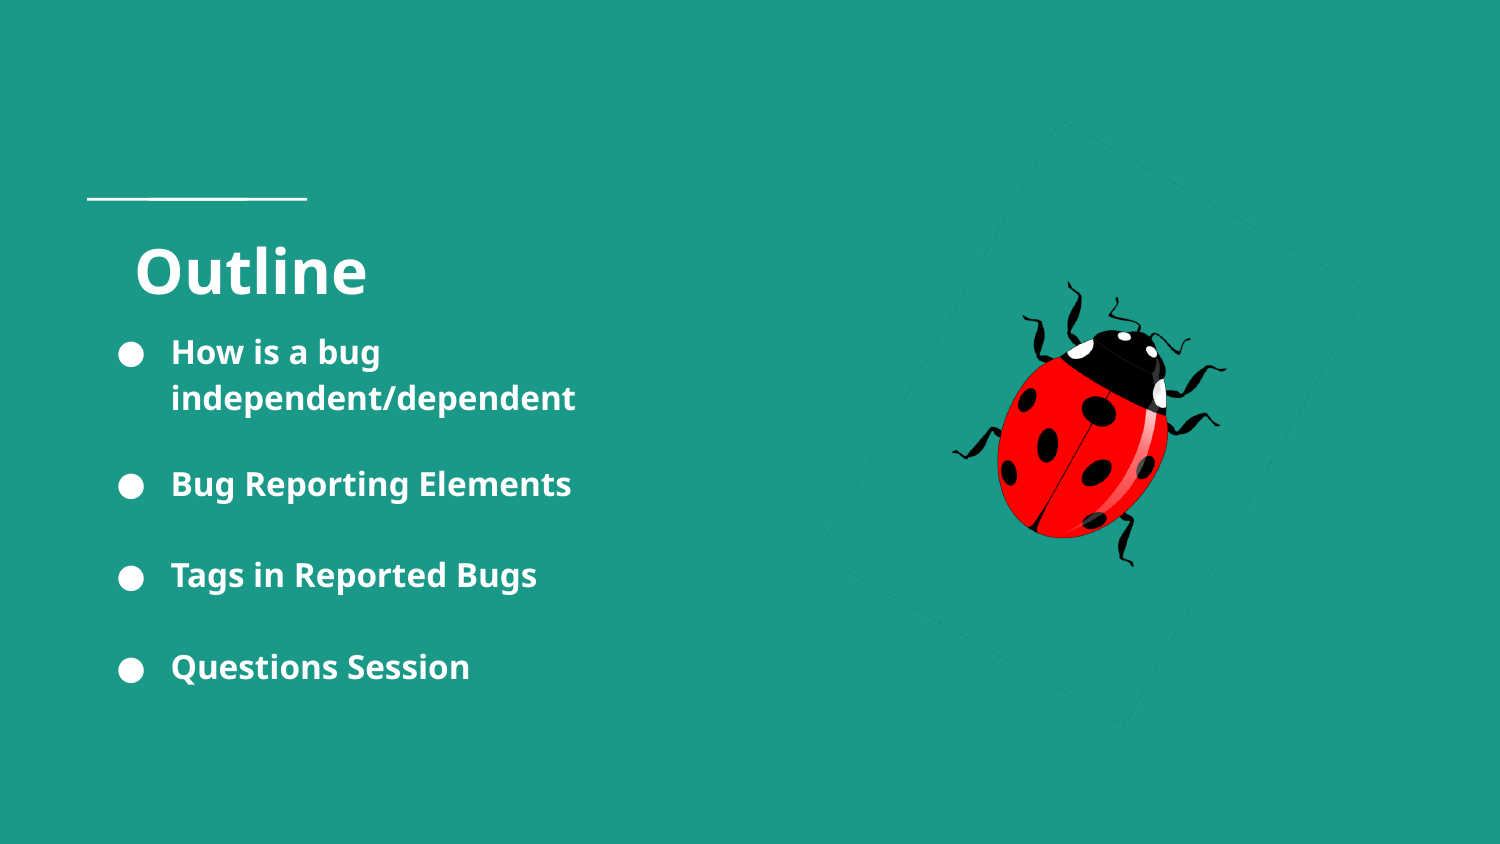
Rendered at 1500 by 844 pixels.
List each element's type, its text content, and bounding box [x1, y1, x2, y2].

subtitle How is a bug independent/dependent Bug Reporting Elements Tags in Reported Bugs Questions Session [80, 310, 750, 844]
title Outline [119, 216, 589, 310]
picture [818, 120, 1367, 725]
